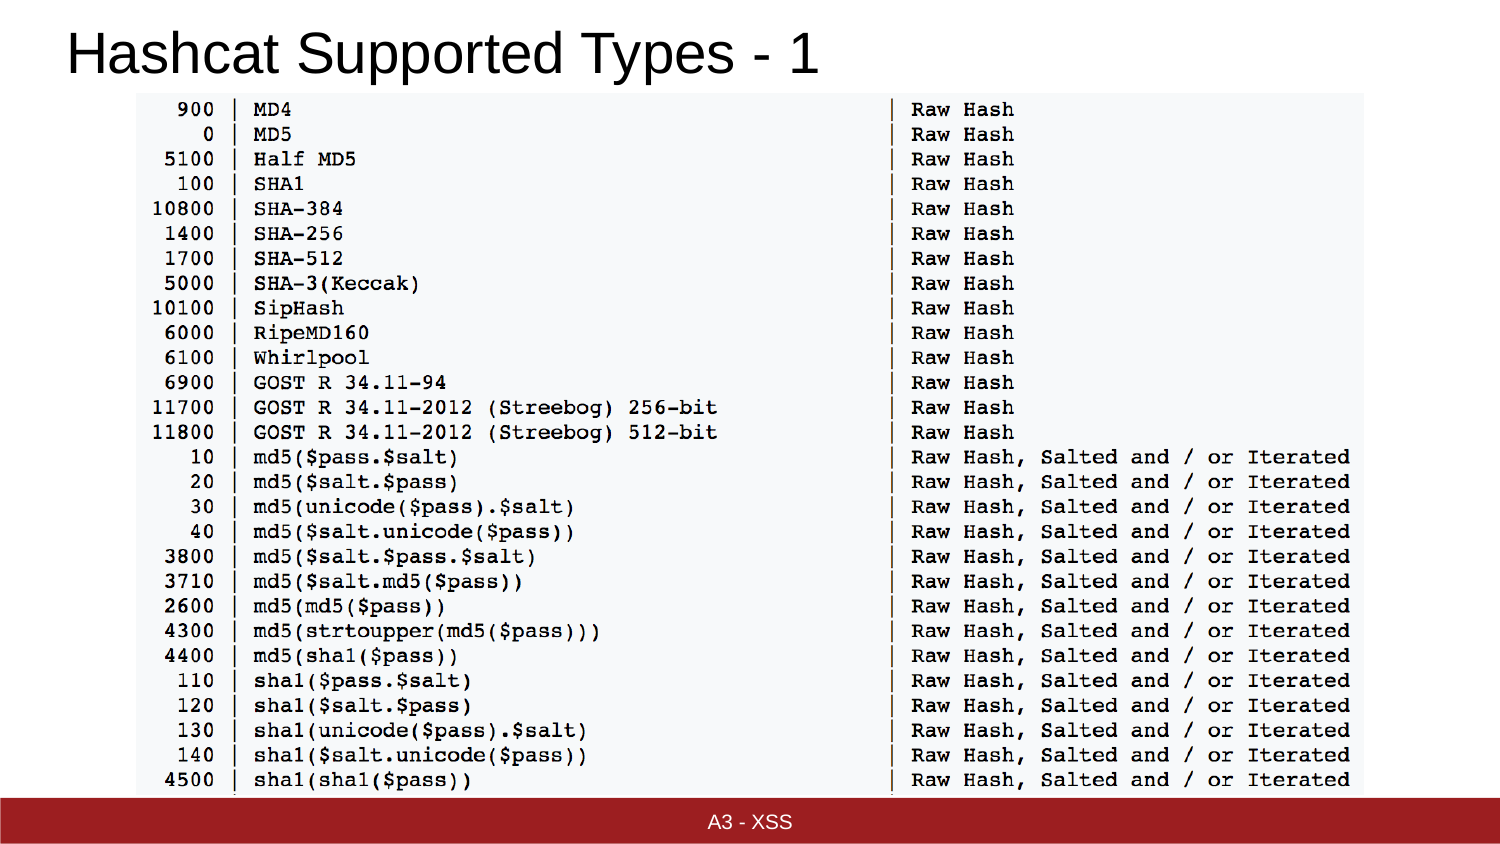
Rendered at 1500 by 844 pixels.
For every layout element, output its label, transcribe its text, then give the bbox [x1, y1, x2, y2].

picture [135, 93, 1365, 795]
title Hashcat Supported Types - 1 [51, 0, 1202, 94]
